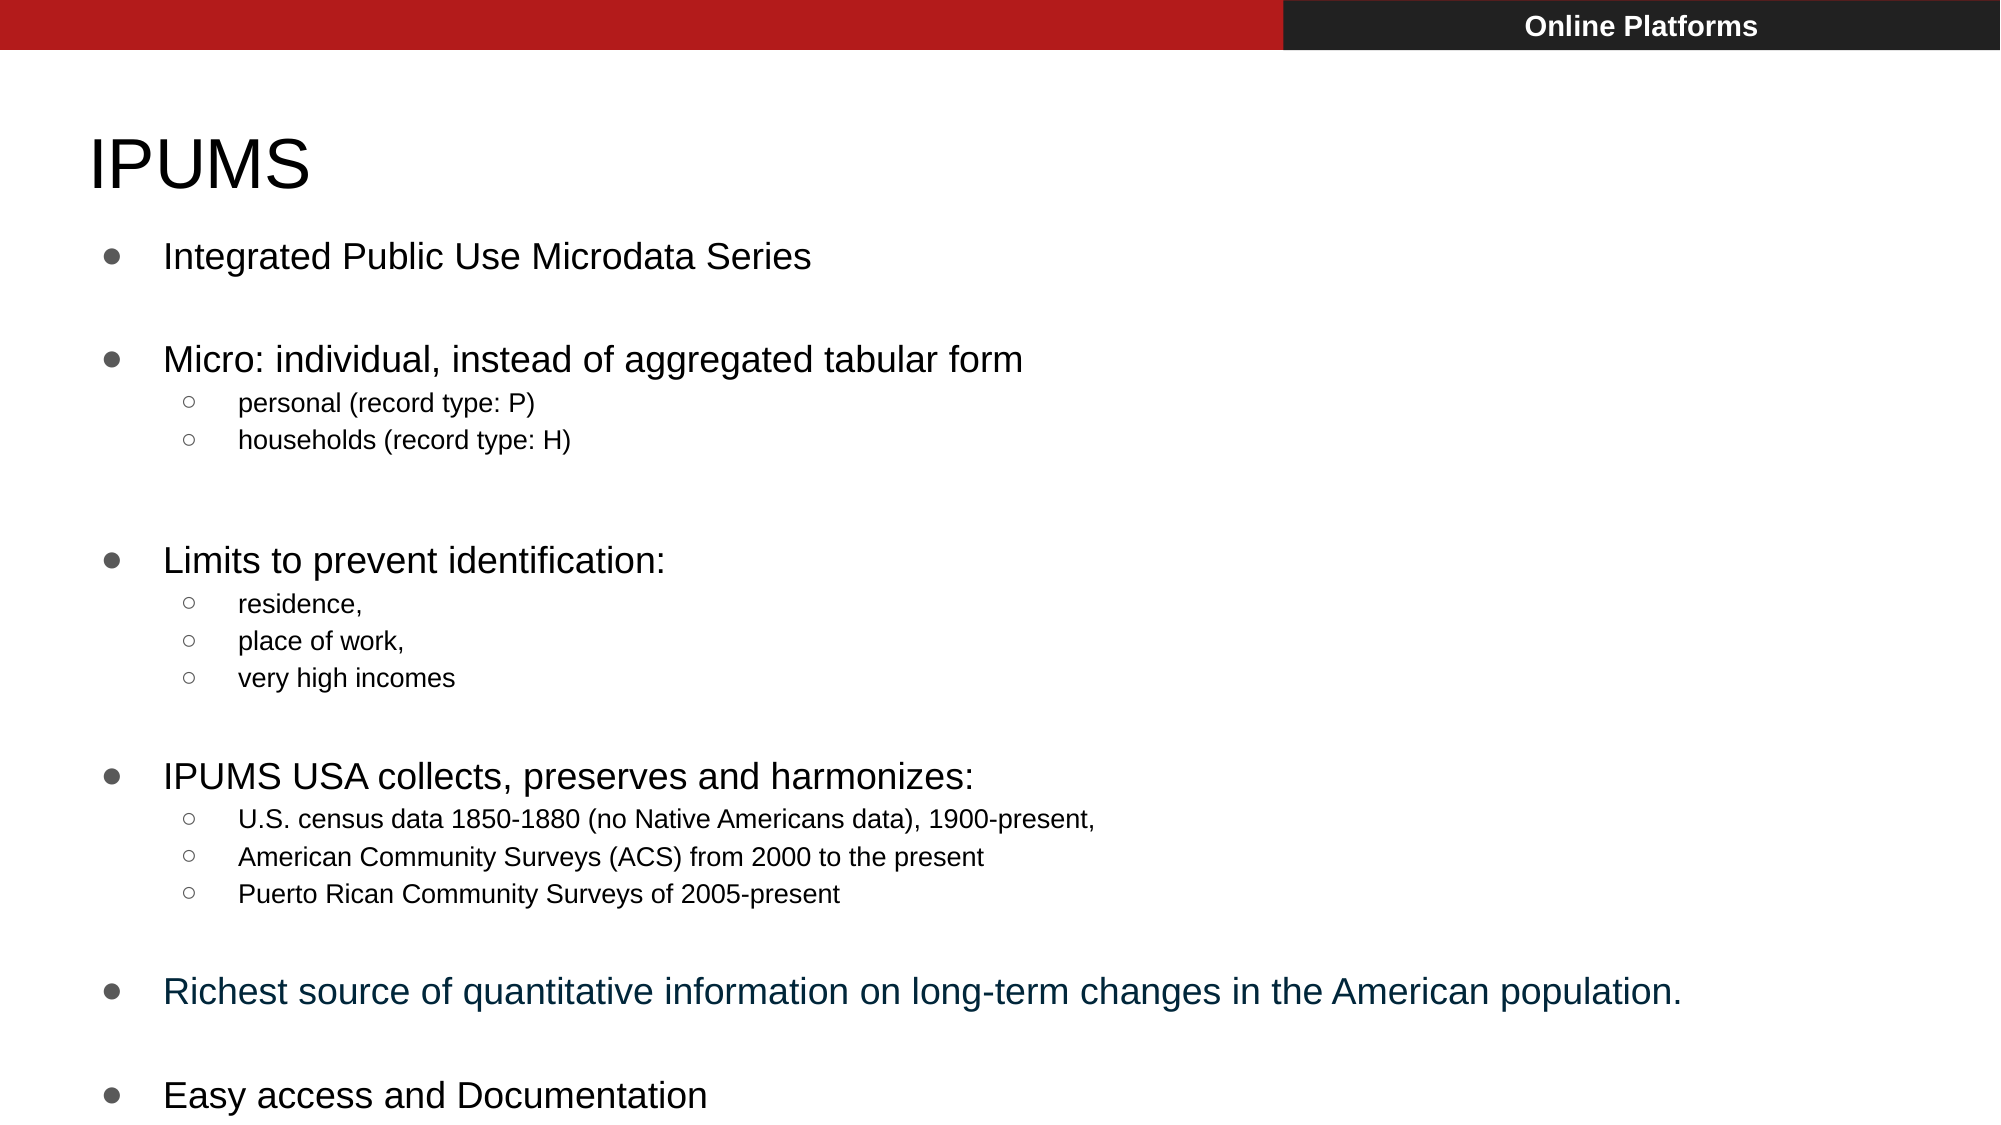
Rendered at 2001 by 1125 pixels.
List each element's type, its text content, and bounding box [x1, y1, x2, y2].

picture [0, 0, 1283, 50]
text_box Online Platforms [1283, 0, 2000, 51]
list Integrated Public Use Microdata Series Micro: individual, instead of aggregated tabular form personal (record type: P) households (record type: H) Limits to prevent identification: residence, place of work, very high incomes IPUMS USA collects, preserves and harmonizes: U.S. census data 1850-1880 (no Native Americans data), 1900-present, American Community Surveys (ACS) from 2000 to the present Puerto Rican Community Surveys of 2005-present Richest source of quantitative information on long-term changes in the American population. Easy access and Documentation [68, 205, 1932, 953]
title IPUMS [68, 97, 1932, 205]
